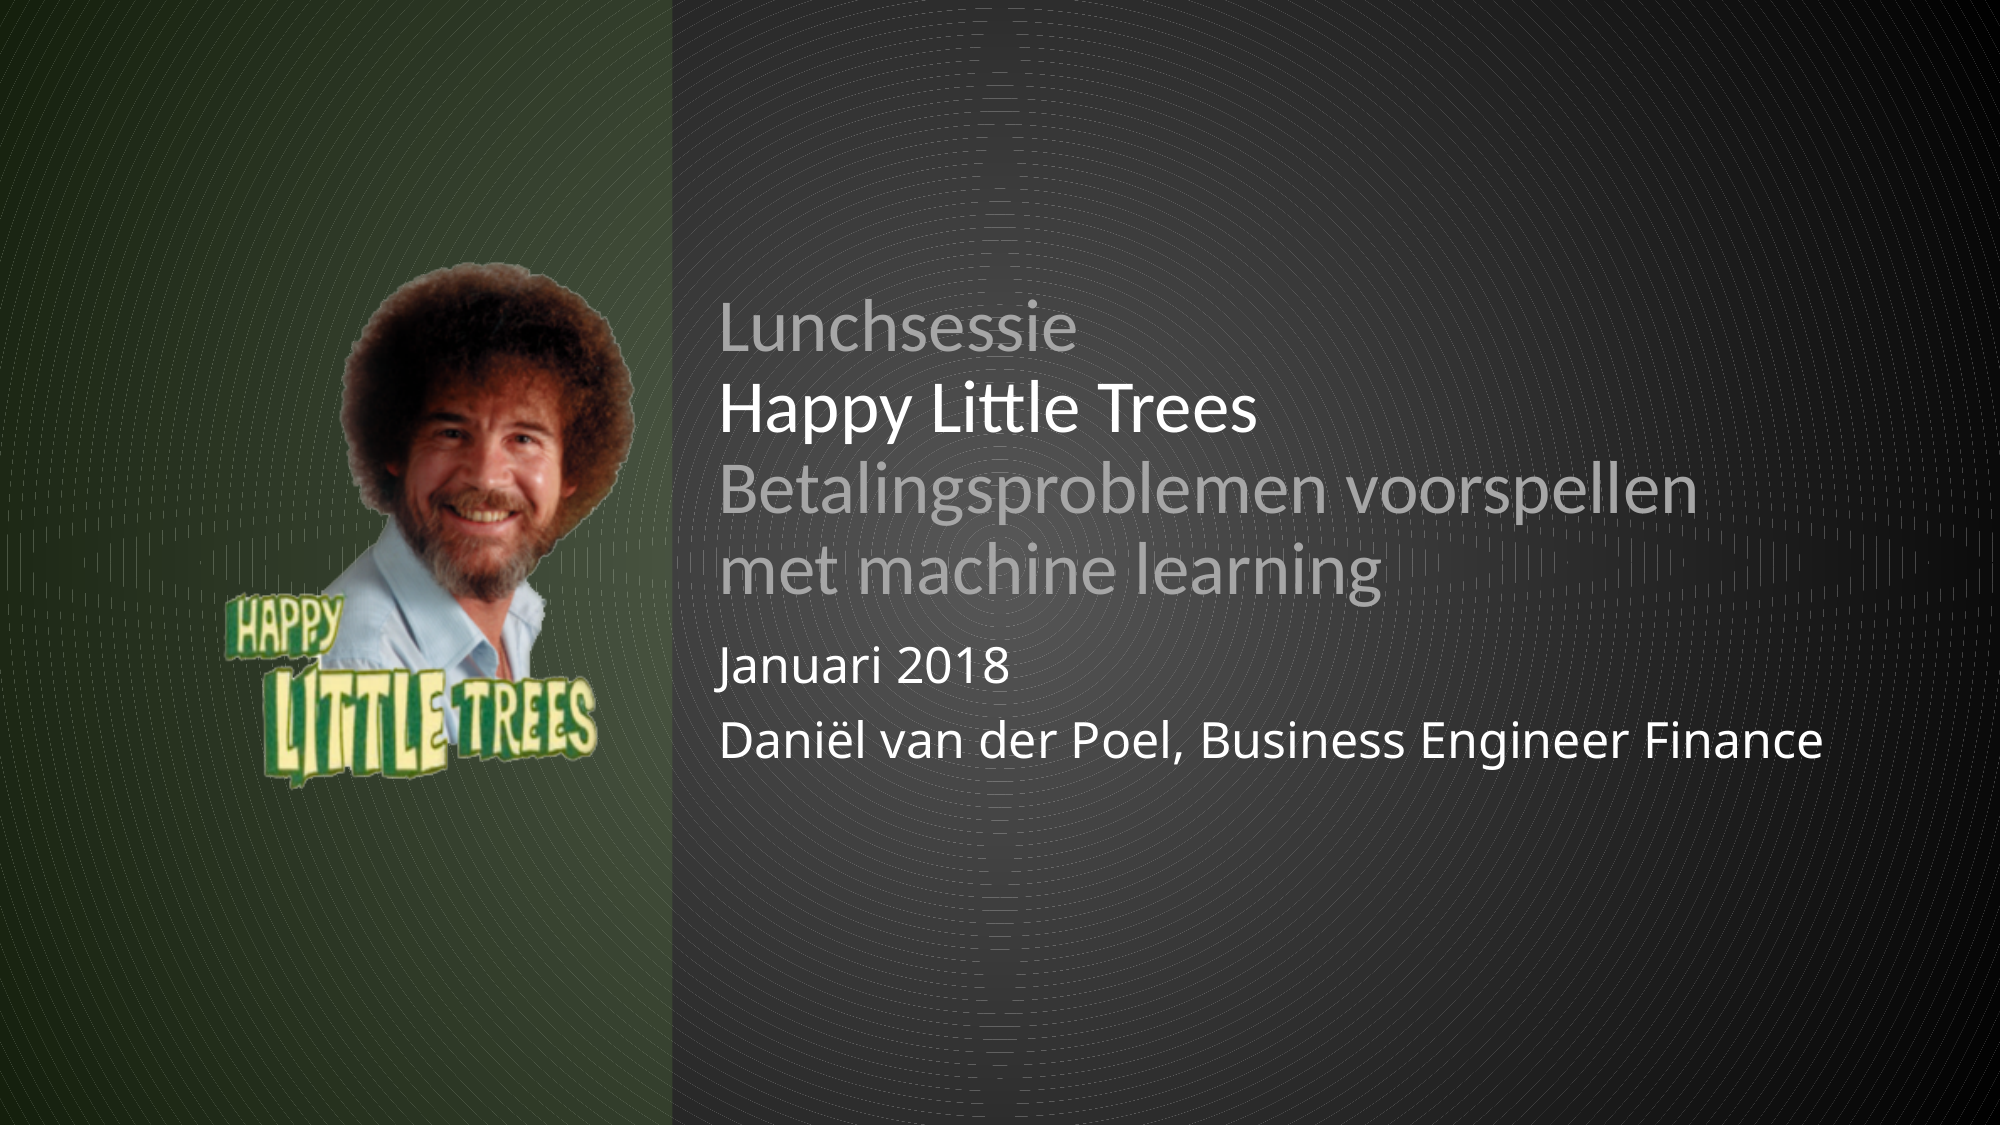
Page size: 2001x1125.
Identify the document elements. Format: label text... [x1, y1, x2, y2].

subtitle Januari 2018 Daniël van der Poel, Business Engineer Finance [703, 633, 1966, 905]
text_box [0, 0, 673, 1125]
picture [113, 226, 744, 831]
title Lunchsessie Happy Little Trees Betalingsproblemen voorspellen met machine learning [744, 226, 1772, 618]
